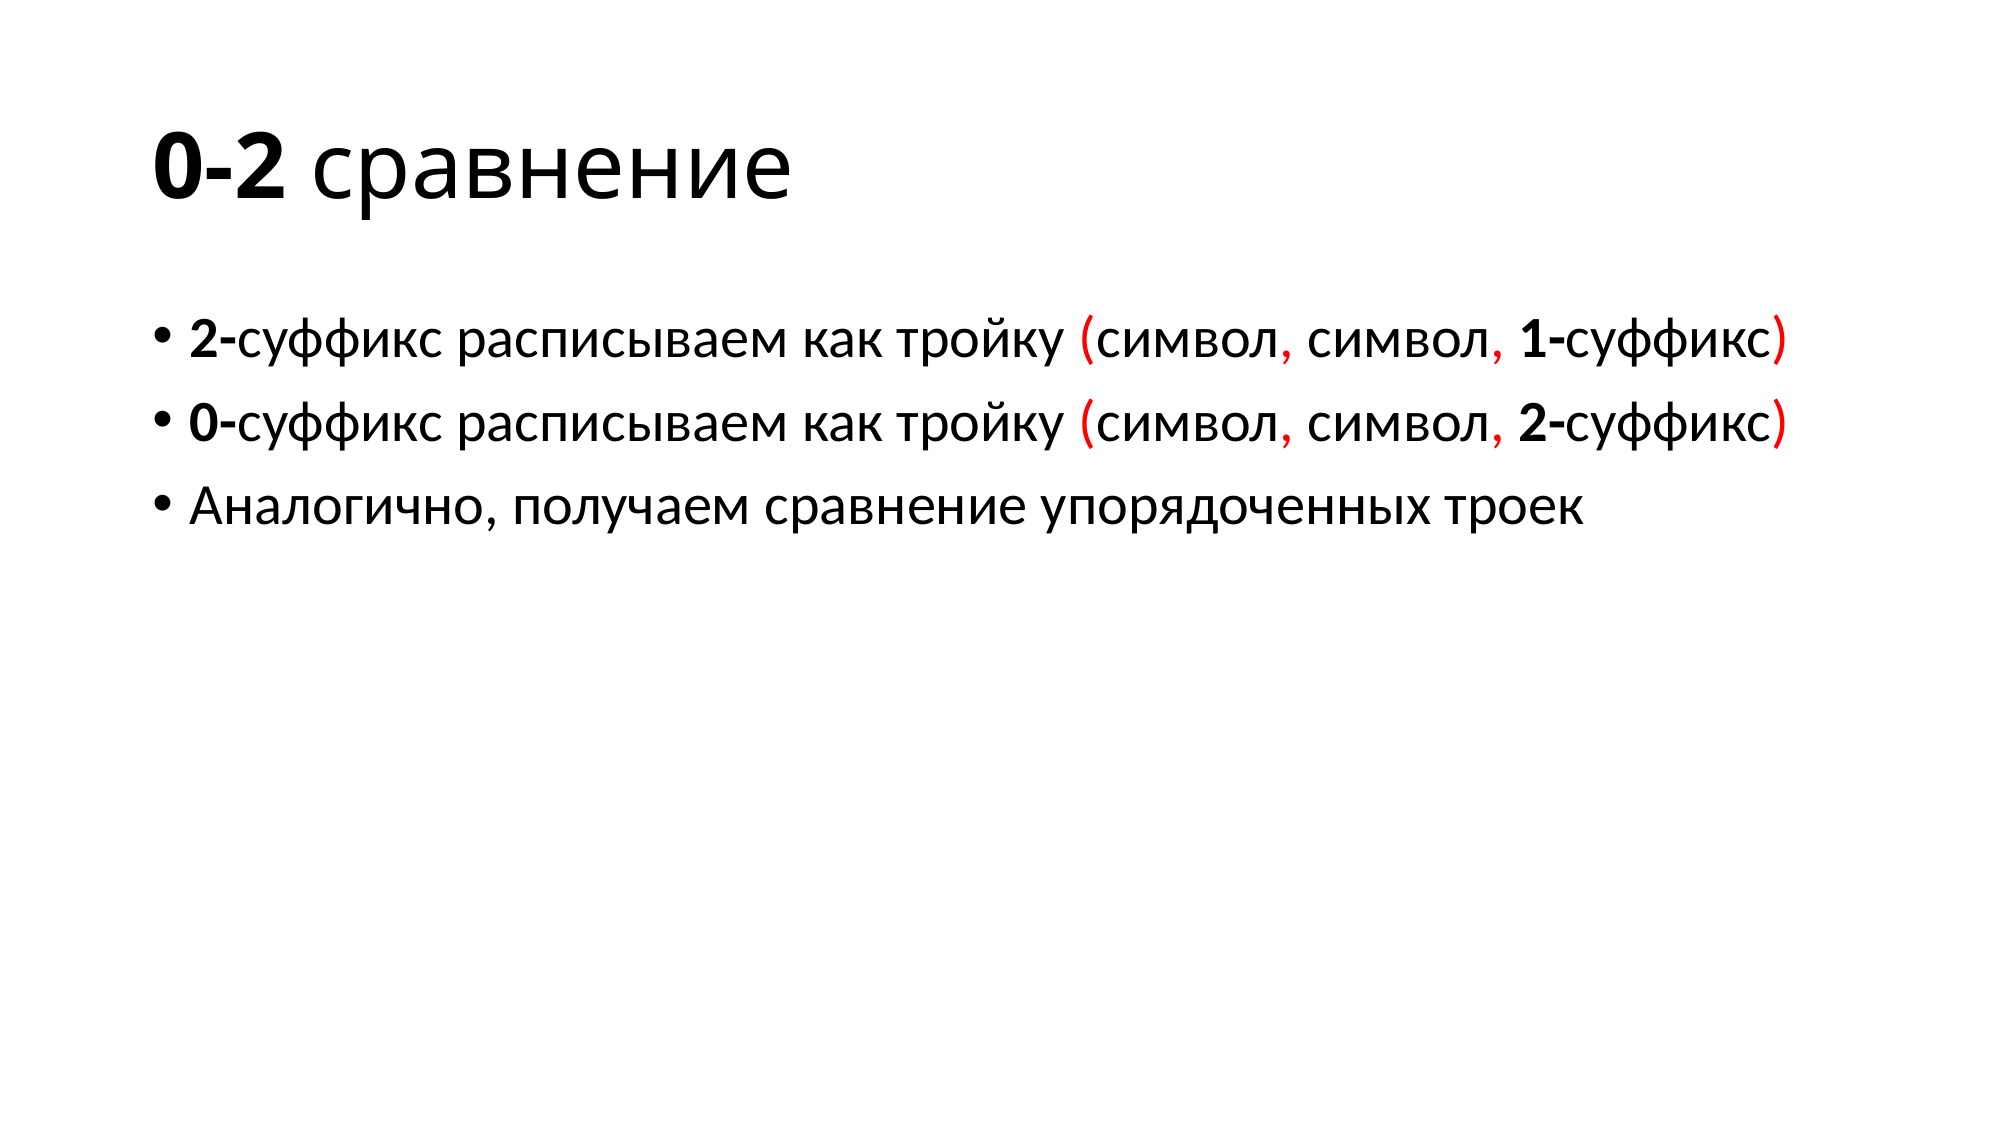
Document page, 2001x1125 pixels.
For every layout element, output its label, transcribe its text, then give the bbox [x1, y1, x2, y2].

title 0-2 сравнение [137, 59, 1863, 278]
list 2-суффикс расписываем как тройку (символ, символ, 1-суффикс) 0-суффикс расписываем как тройку (символ, символ, 2-суффикс) Аналогично, получаем сравнение упорядоченных троек [137, 299, 1863, 1014]
